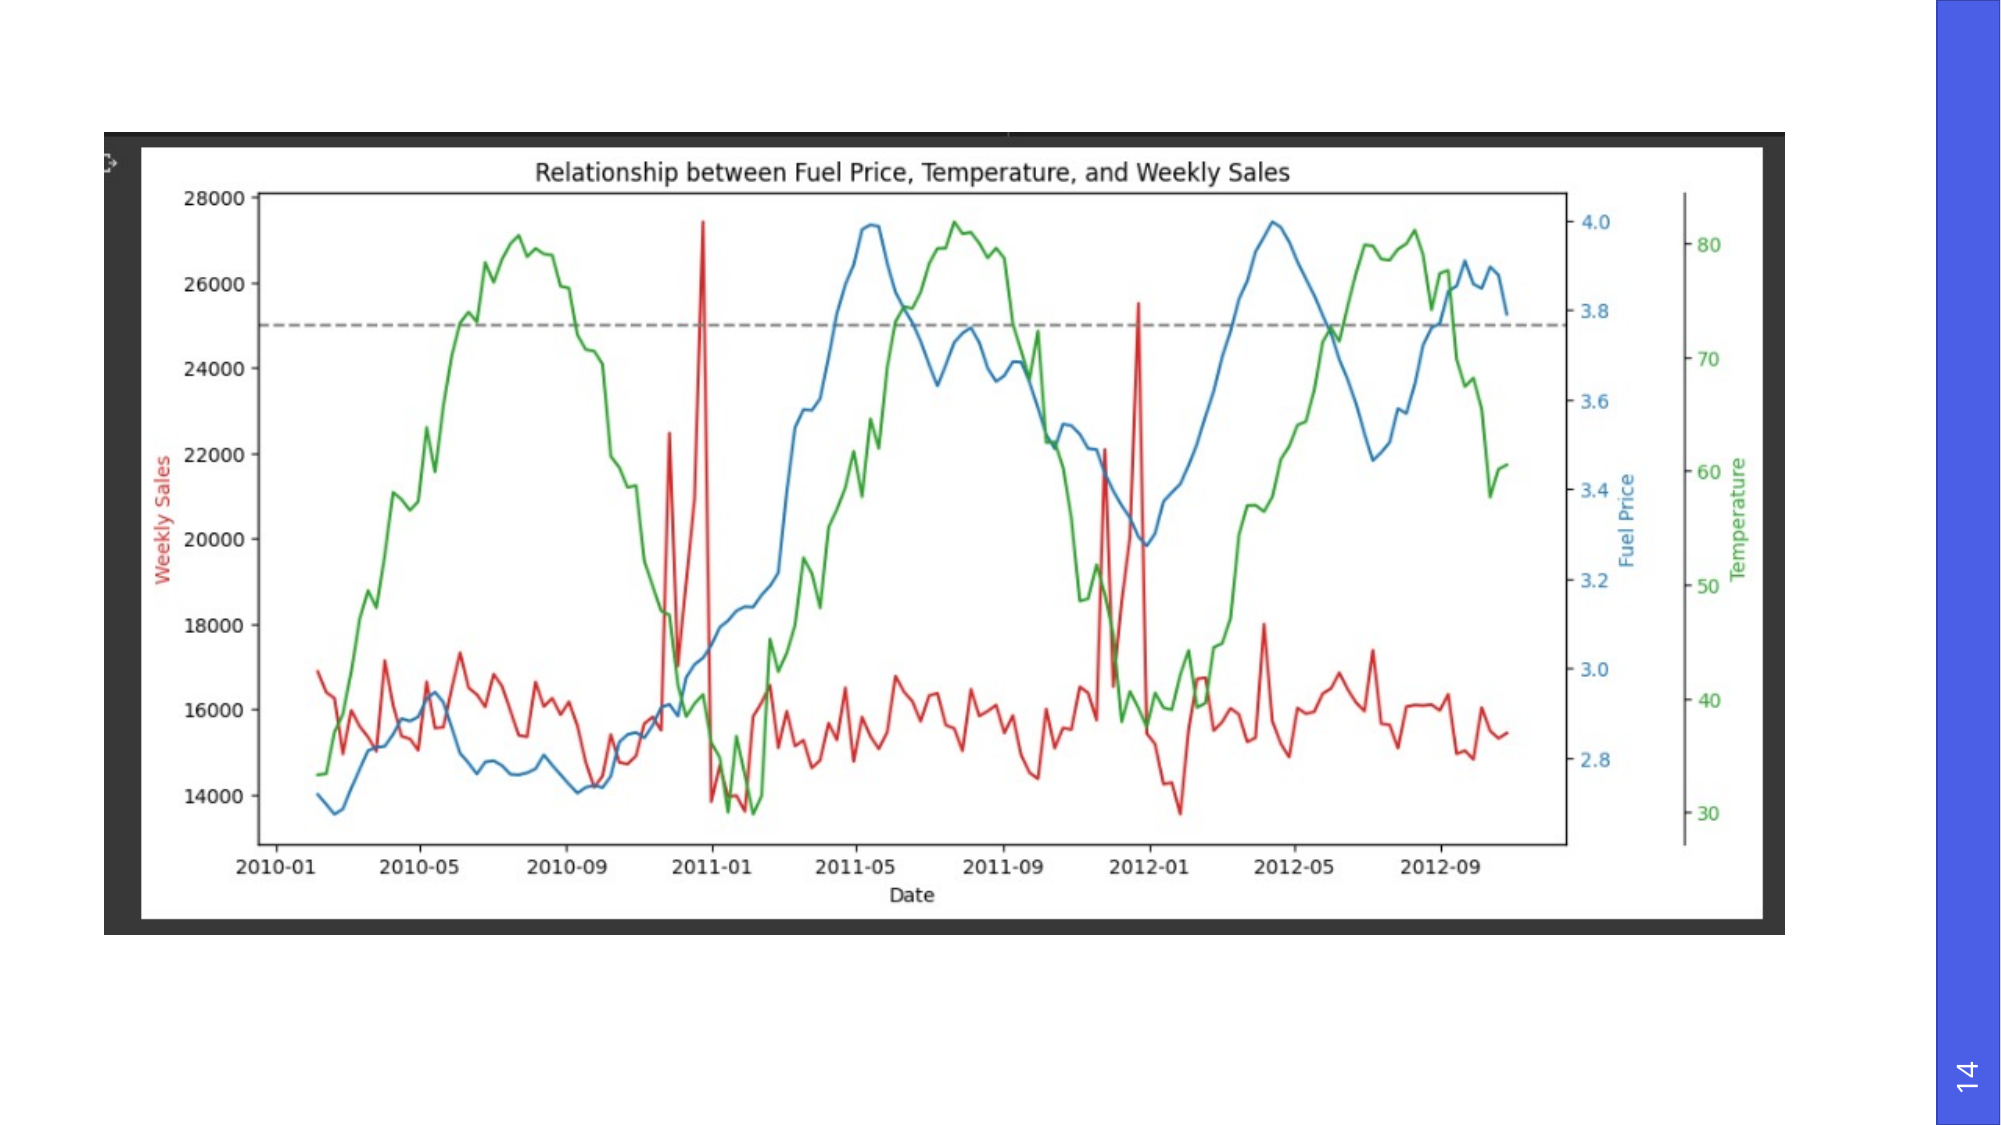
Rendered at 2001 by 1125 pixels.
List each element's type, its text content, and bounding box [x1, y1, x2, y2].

slide_number 14 [1937, 1032, 2000, 1125]
picture [104, 132, 1785, 935]
